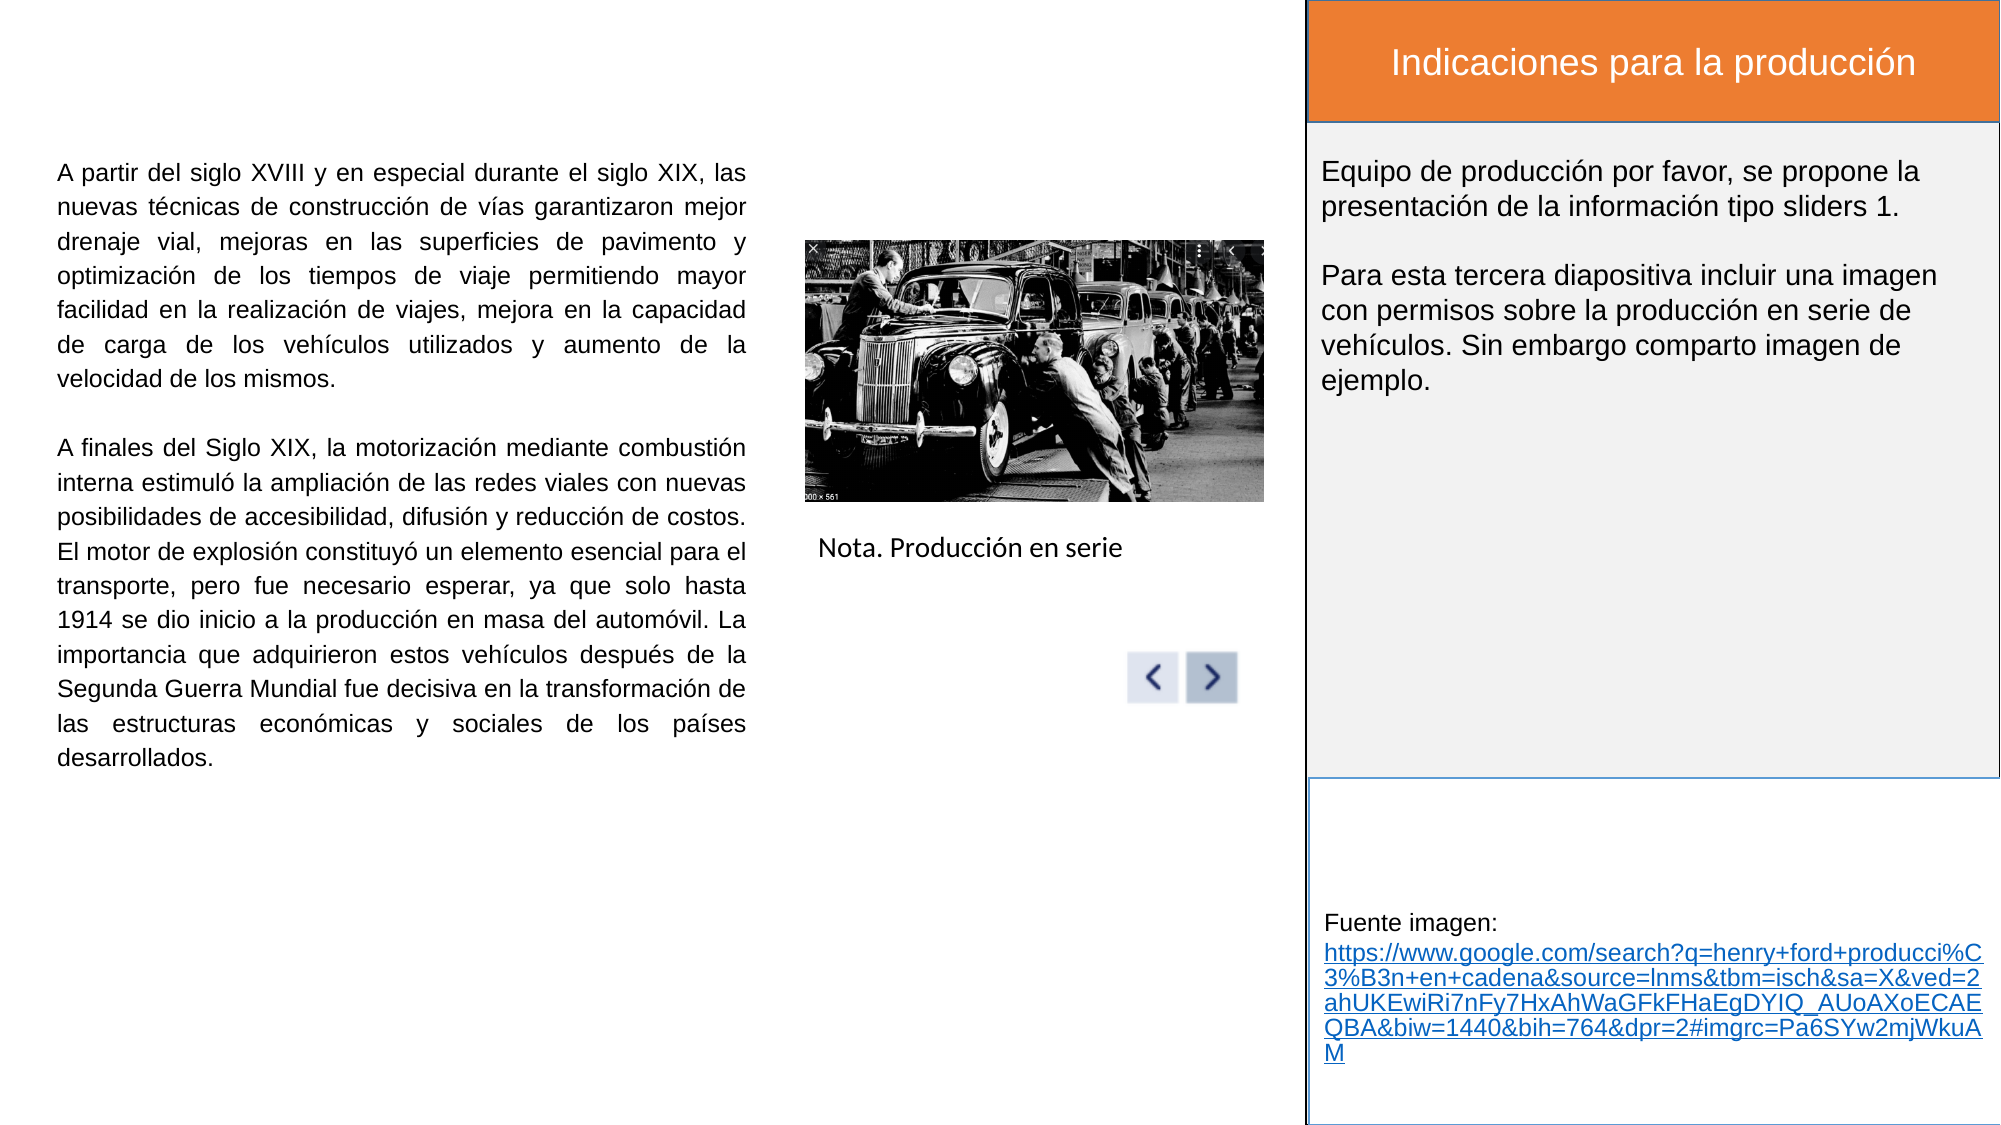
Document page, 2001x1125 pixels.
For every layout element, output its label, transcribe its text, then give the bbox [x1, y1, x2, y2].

text_box A partir del siglo XVIII y en especial durante el siglo XIX, las nuevas técnicas de construcción de vías garantizaron mejor drenaje vial, mejoras en las superficies de pavimento y optimización de los tiempos de viaje permitiendo mayor facilidad en la realización de viajes, mejora en la capacidad de carga de los vehículos utilizados y aumento de la velocidad de los mismos. A finales del Siglo XIX, la motorización mediante combustión interna estimuló la ampliación de las redes viales con nuevas posibilidades de accesibilidad, difusión y reducción de costos. El motor de explosión constituyó un elemento esencial para el transporte, pero fue necesario esperar, ya que solo hasta 1914 se dio inicio a la producción en masa del automóvil. La importancia que adquirieron estos vehículos después de la Segunda Guerra Mundial fue decisiva en la transformación de las estructuras económicas y sociales de los países desarrollados. [42, 144, 763, 327]
picture [1104, 624, 1255, 751]
picture [805, 240, 1264, 502]
text_box Indicaciones para la producción [1307, 0, 2000, 122]
text_box Equipo de producción por favor, se propone la presentación de la información tipo sliders 1. Para esta tercera diapositiva incluir una imagen con permisos sobre la producción en serie de vehículos. Sin embargo comparto imagen de ejemplo. [1305, 144, 1999, 640]
text_box [1306, 0, 2000, 1125]
text_box Fuente imagen: https://www.google.com/search?q=henry+ford+producci%C3%B3n+en+cadena&source=lnms&tbm=isch&sa=X&ved=2ahUKEwiRi7nFy7HxAhWaGFkFHaEgDYIQ_AUoAXoECAEQBA&biw=1440&bih=764&dpr=2#imgrc=Pa6SYw2mjWkuAM [1309, 777, 2000, 1125]
text_box Nota. Producción en serie [803, 512, 1245, 578]
